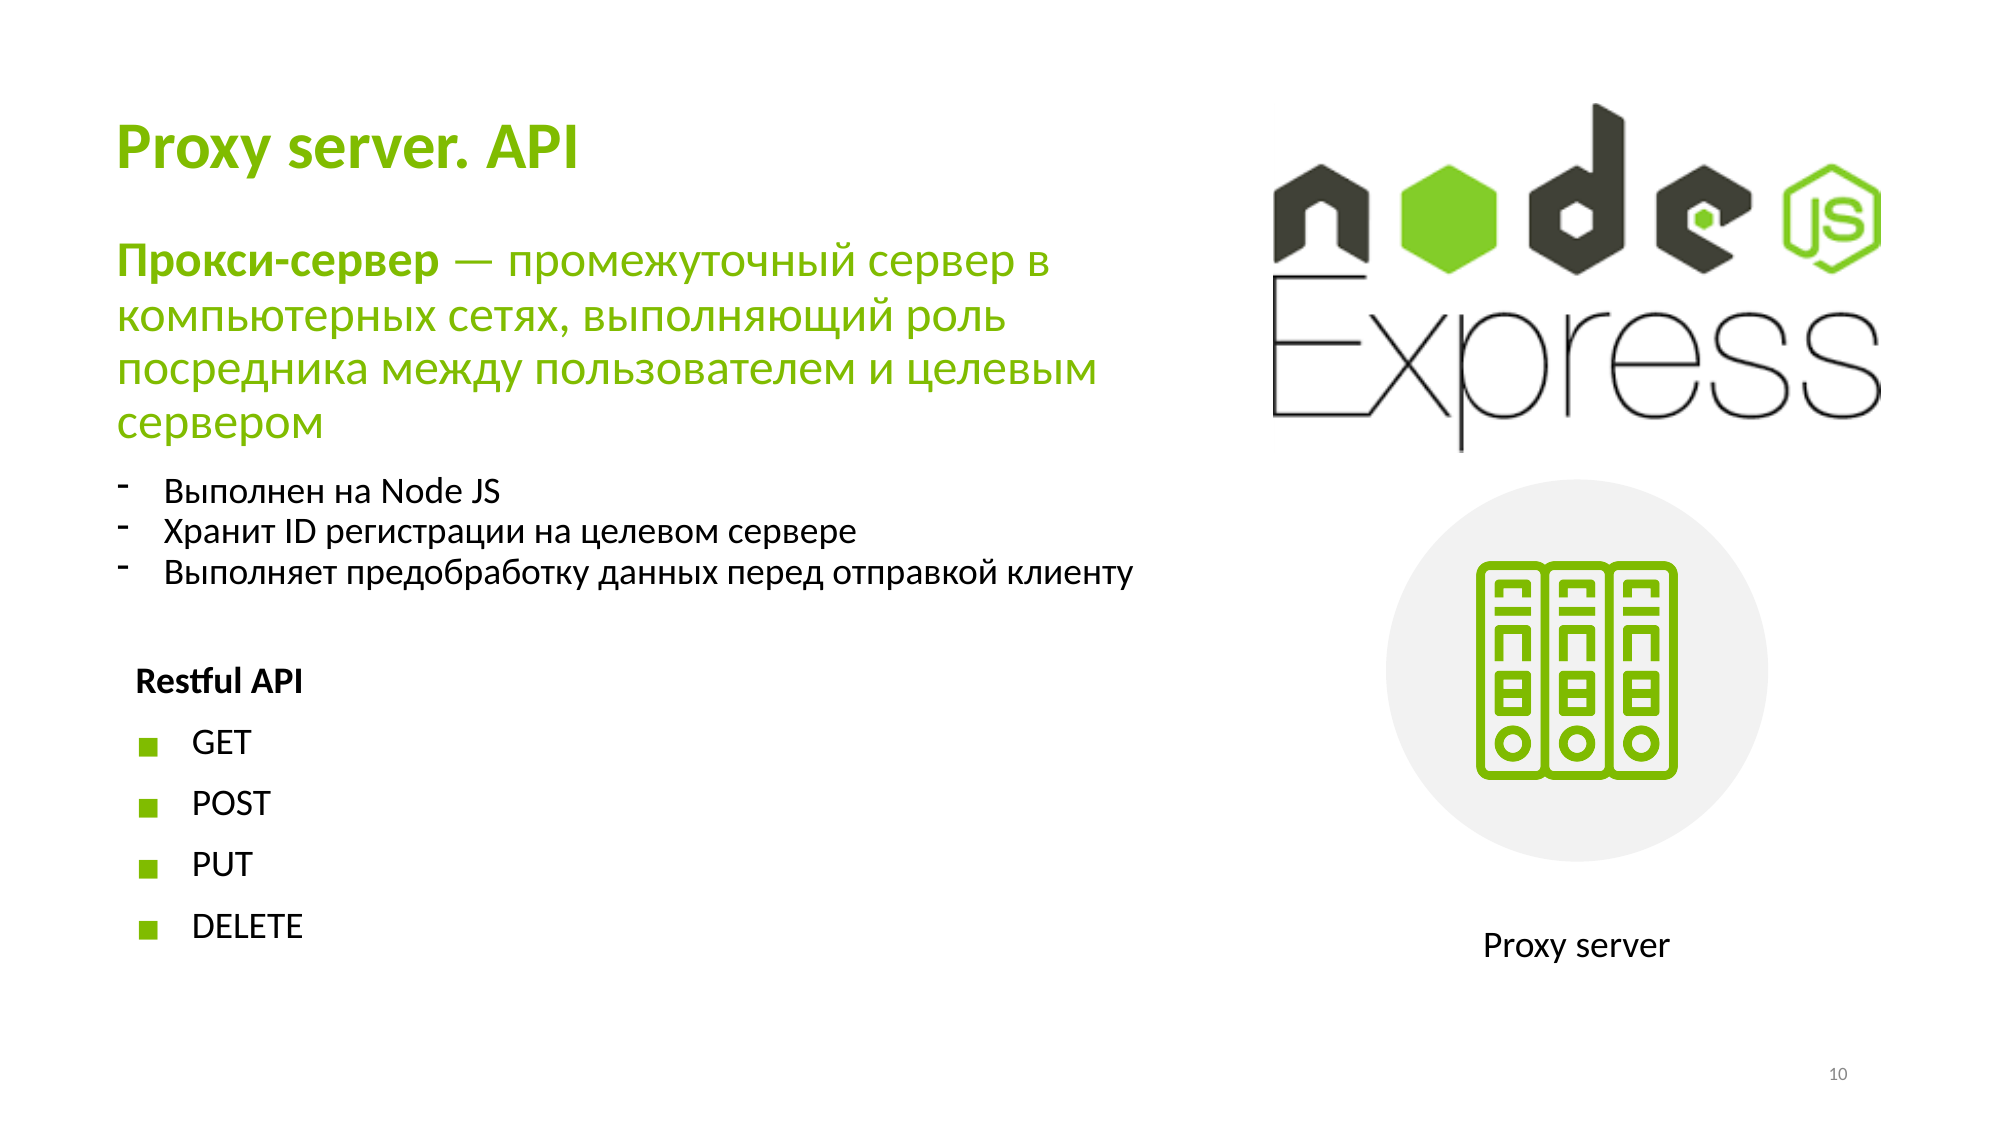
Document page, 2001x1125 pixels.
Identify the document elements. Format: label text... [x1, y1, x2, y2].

slide_number 10 [1749, 1042, 1863, 1103]
title Proxy server. API [101, 103, 1270, 200]
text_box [1385, 479, 1769, 862]
text_box Proxy server [1468, 912, 1686, 972]
list Restful API GET POST PUT DELETE [101, 653, 1038, 973]
list Выполнен на Node JS Хранит ID регистрации на целевом сервере Выполняет предобработку данных перед отправкой клиенту [101, 463, 1184, 642]
picture [1272, 102, 1882, 453]
list Прокси-сервер — промежуточный сервер в компьютерных сетях, выполняющий роль посредника между пользователем и целевым сервером [101, 226, 1234, 453]
